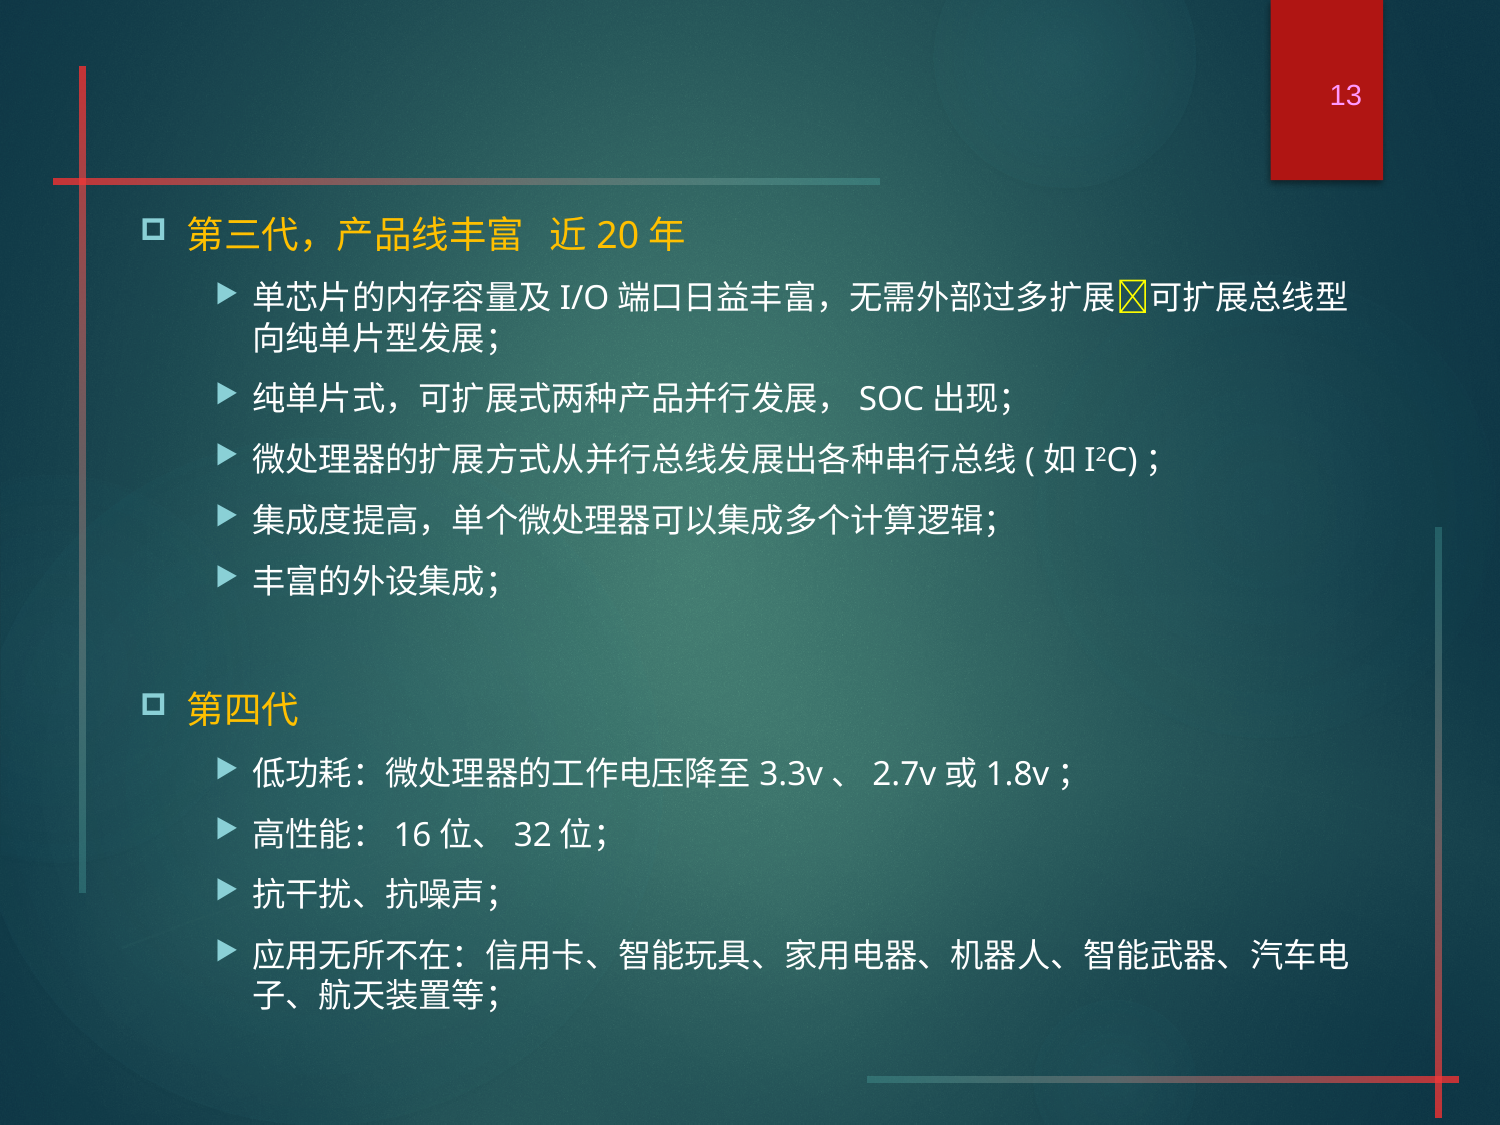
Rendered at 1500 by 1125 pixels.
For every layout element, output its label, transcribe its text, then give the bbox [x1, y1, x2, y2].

slide_number 13 [1273, 48, 1378, 119]
list 第三代，产品线丰富 近20年 单芯片的内存容量及I/O端口日益丰富，无需外部过多扩展可扩展总线型向纯单片型发展； 纯单片式，可扩展式两种产品并行发展，SOC出现； 微处理器的扩展方式从并行总线发展出各种串行总线(如I2C)； 集成度提高，单个微处理器可以集成多个计算逻辑； 丰富的外设集成； 第四代 低功耗：微处理器的工作电压降至3.3v、2.7v或1.8v； 高性能：16位、32位； 抗干扰、抗噪声； 应用无所不在：信用卡、智能玩具、家用电器、机器人、智能武器、汽车电子、航天装置等； [50, 212, 1375, 1038]
